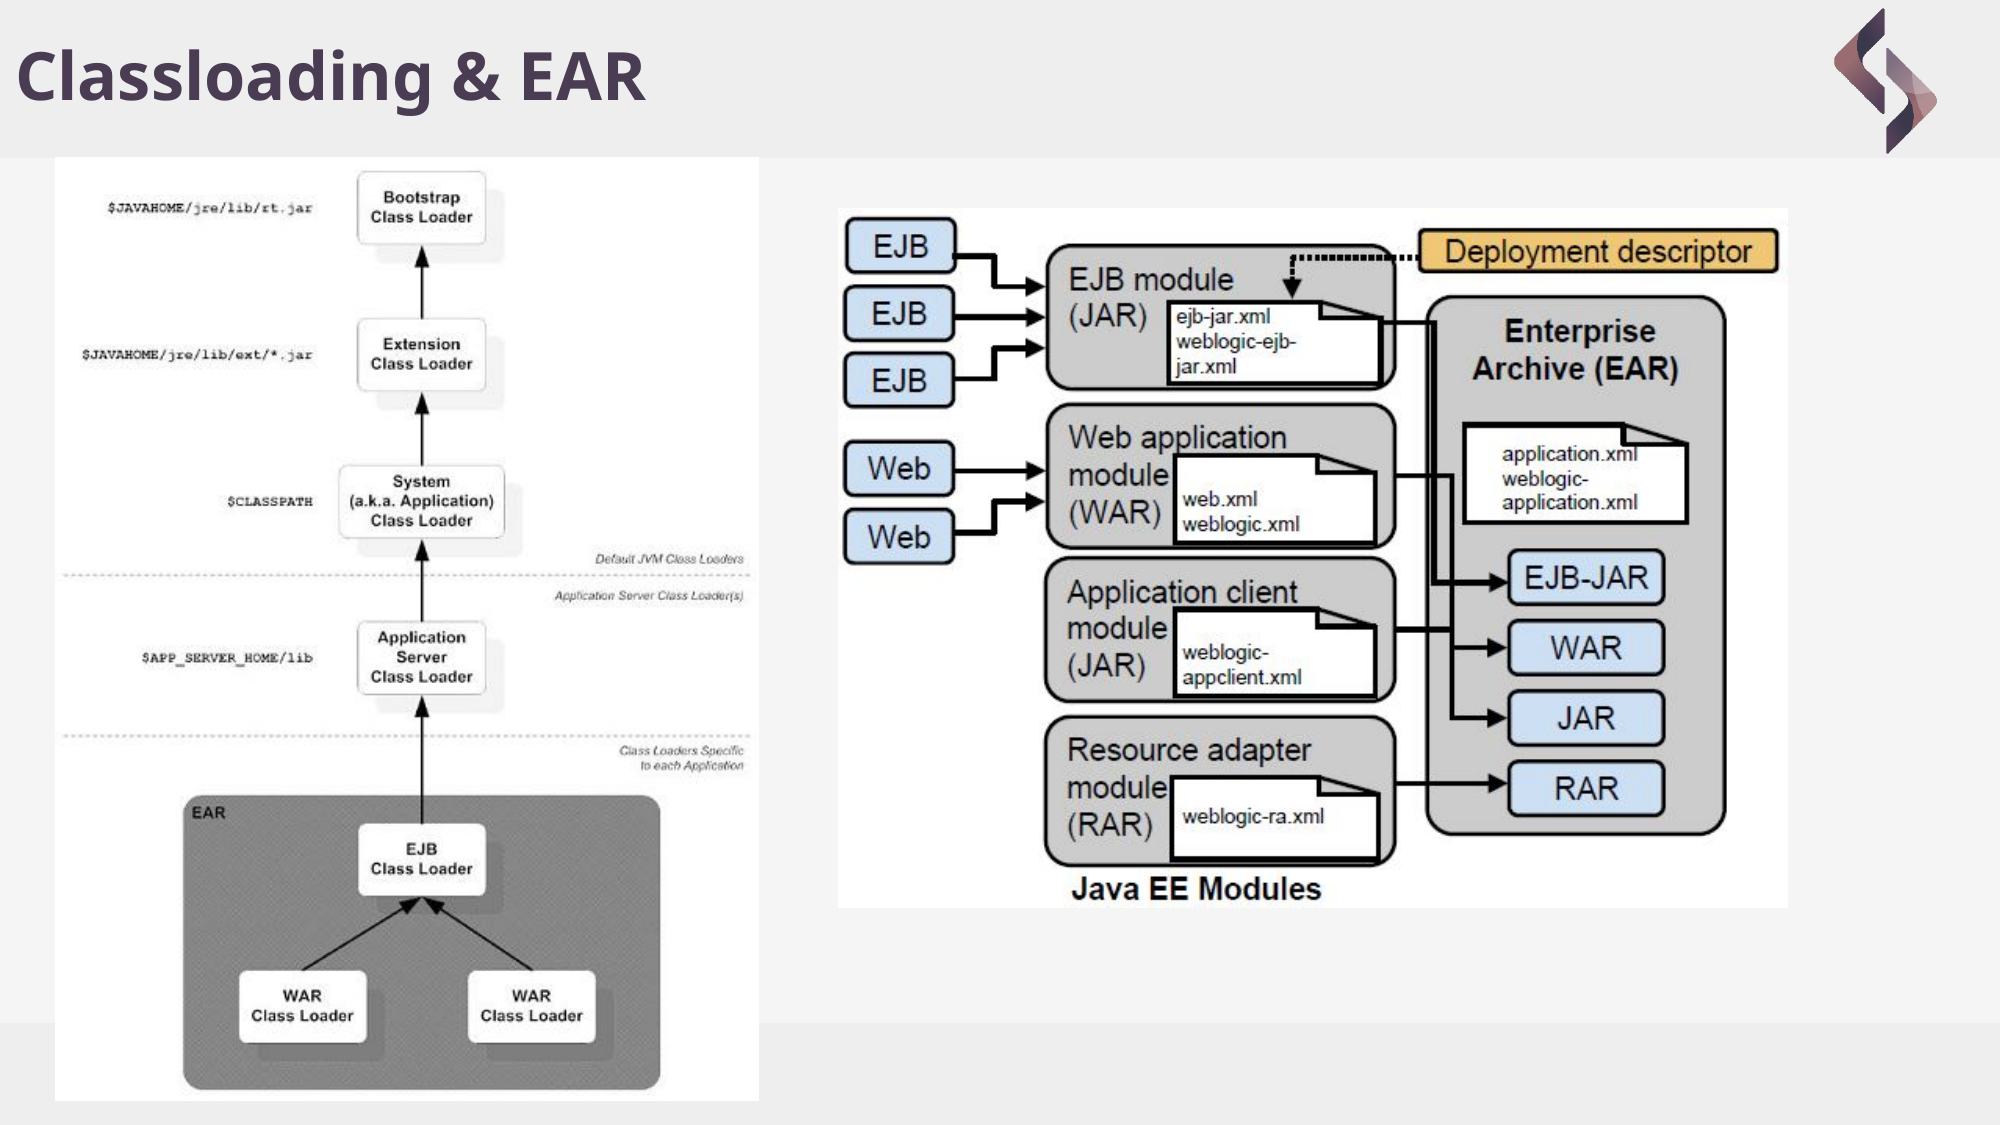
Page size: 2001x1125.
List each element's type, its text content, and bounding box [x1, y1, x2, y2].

picture [838, 207, 1788, 909]
title Classloading & EAR [0, 0, 1788, 158]
picture [54, 157, 759, 1101]
picture [1787, 0, 2001, 166]
